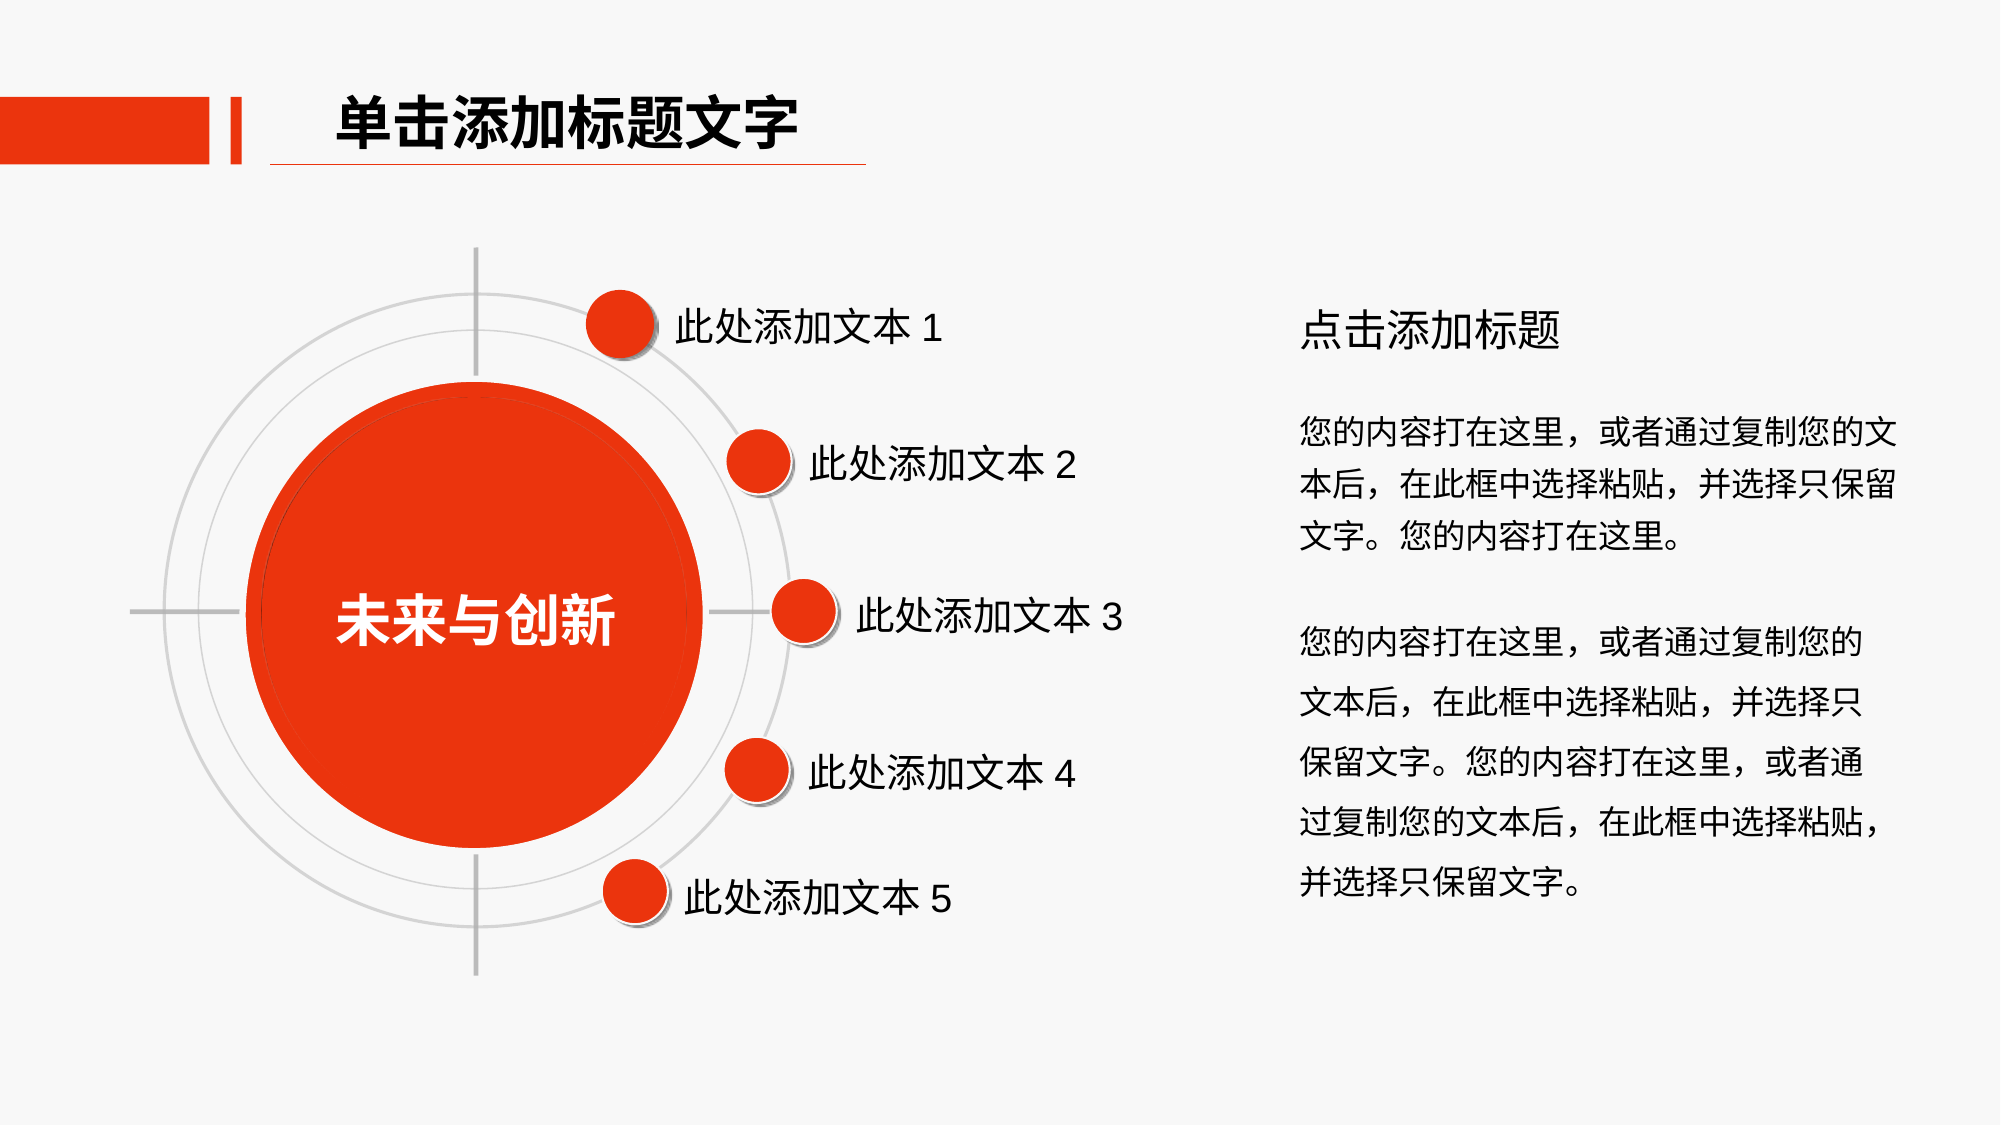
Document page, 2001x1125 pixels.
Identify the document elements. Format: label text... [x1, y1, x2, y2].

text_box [770, 577, 837, 645]
text_box 您的内容打在这里，或者通过复制您的文本后，在此框中选择粘贴，并选择只保留文字。您的内容打在这里。 [1283, 391, 1945, 615]
text_box 此处添加文本2 [822, 430, 1199, 494]
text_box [242, 378, 706, 852]
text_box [586, 290, 654, 358]
text_box 此处添加文本5 [822, 864, 1074, 928]
text_box 此处添加文本1 [822, 294, 1065, 358]
text_box 您的内容打在这里，或者通过复制您的文本后，在此框中选择粘贴，并选择只保留文字。您的内容打在这里，或者通过复制您的文本后，在此框中选择粘贴，并选择只保留文字。 [1283, 593, 1914, 969]
text_box [230, 96, 243, 165]
picture [0, 0, 2001, 1125]
text_box 单击添加标题文字 [320, 78, 816, 164]
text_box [725, 428, 792, 495]
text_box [129, 247, 822, 976]
text_box 点击添加标题 [1283, 294, 1599, 364]
text_box 此处添加文本3 [839, 583, 1245, 647]
text_box [0, 96, 210, 165]
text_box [723, 736, 790, 803]
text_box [601, 857, 668, 925]
text_box 此处添加文本4 [822, 740, 1198, 804]
